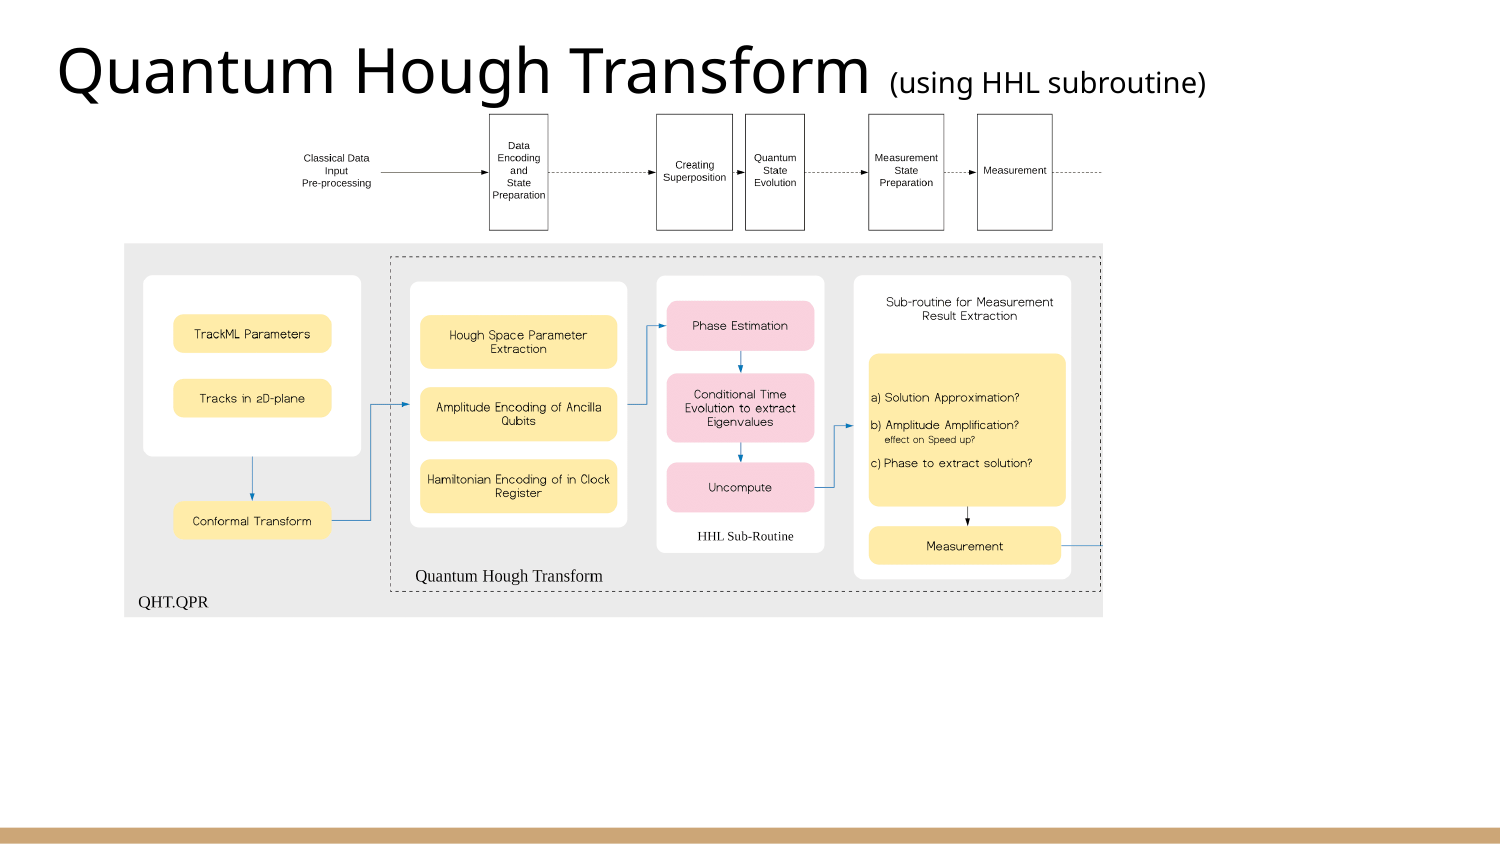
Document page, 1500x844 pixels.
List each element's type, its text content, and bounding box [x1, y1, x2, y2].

picture [106, 97, 1104, 648]
title Quantum Hough Transform (using HHL subroutine) [41, 30, 1440, 121]
